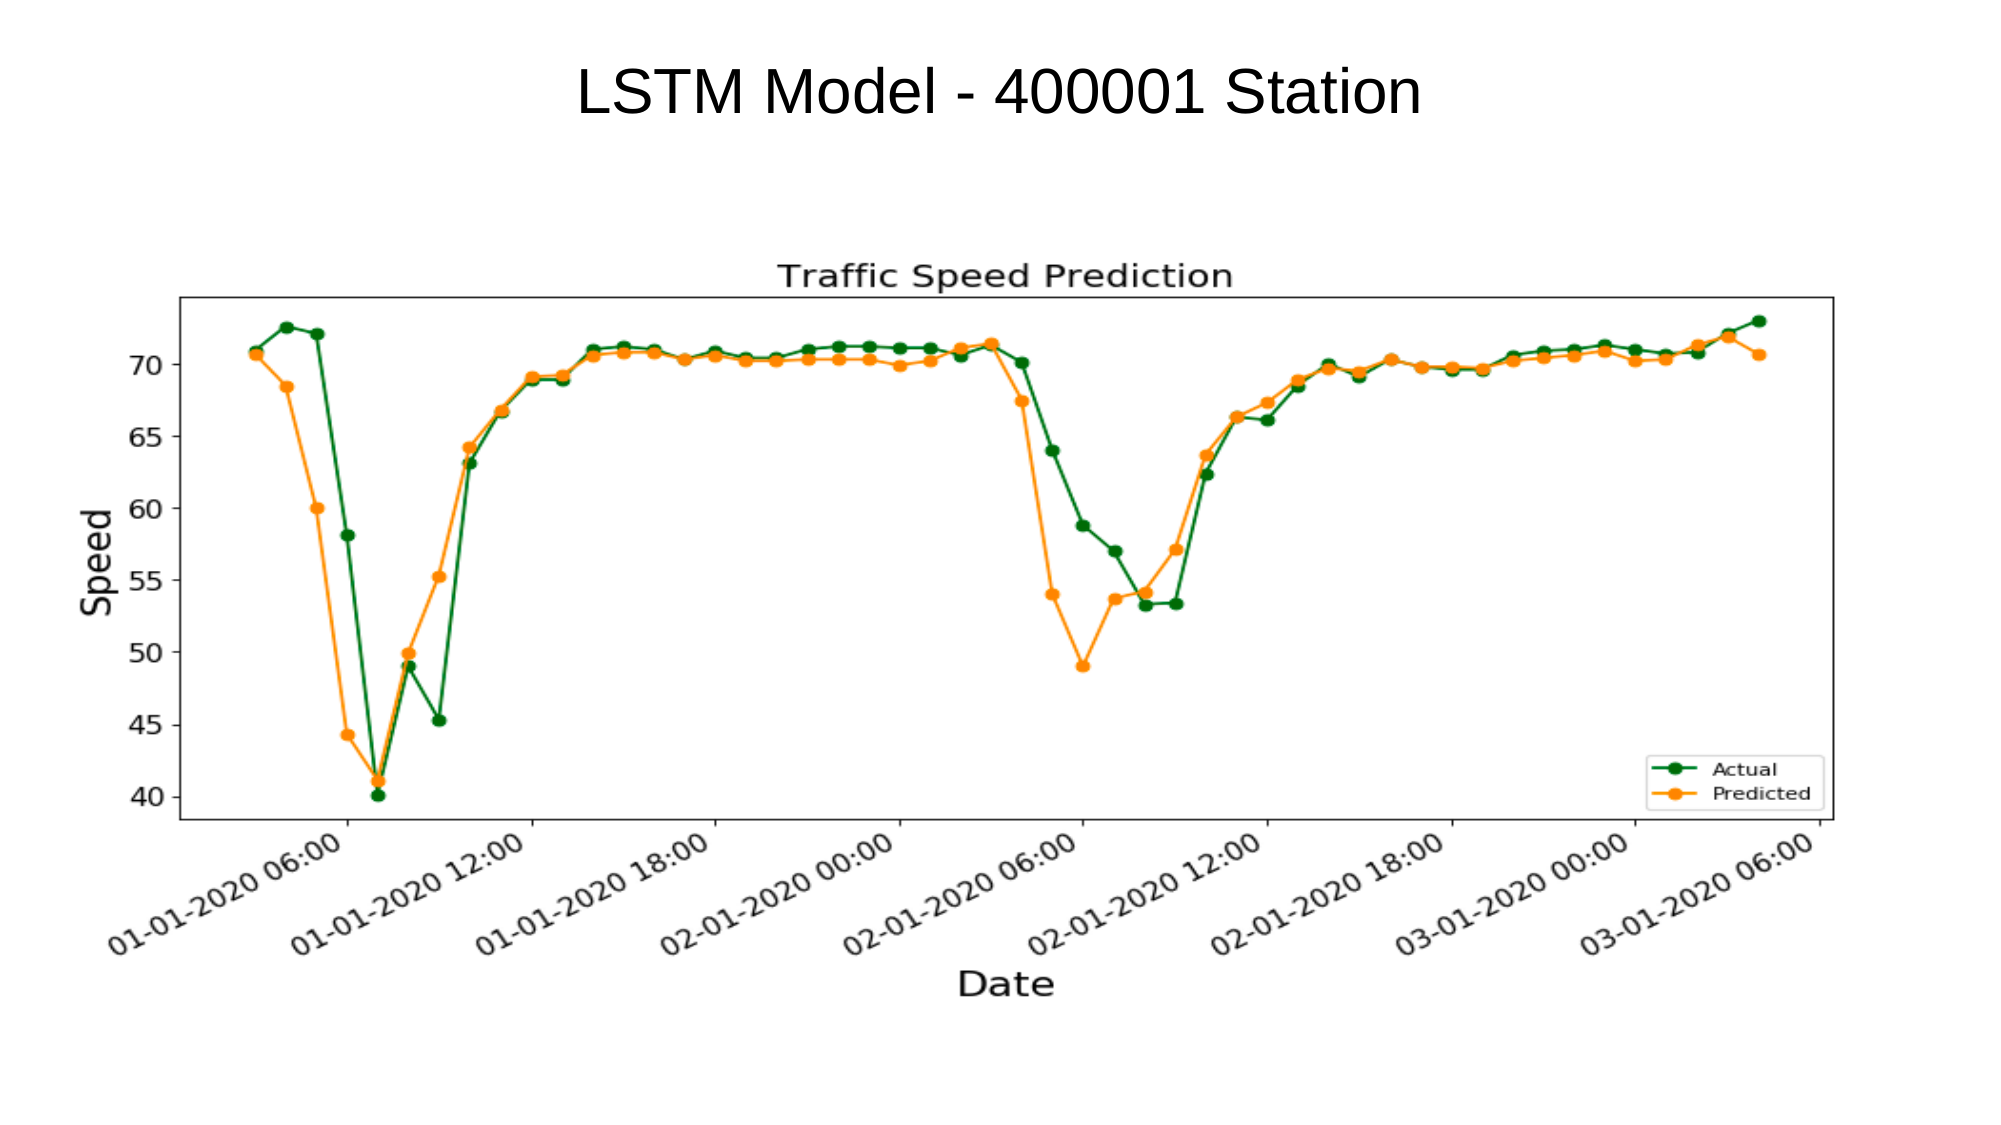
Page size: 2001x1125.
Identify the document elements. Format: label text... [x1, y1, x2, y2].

picture [32, 228, 1932, 1007]
title LSTM Model - 400001 Station [68, 30, 1932, 133]
